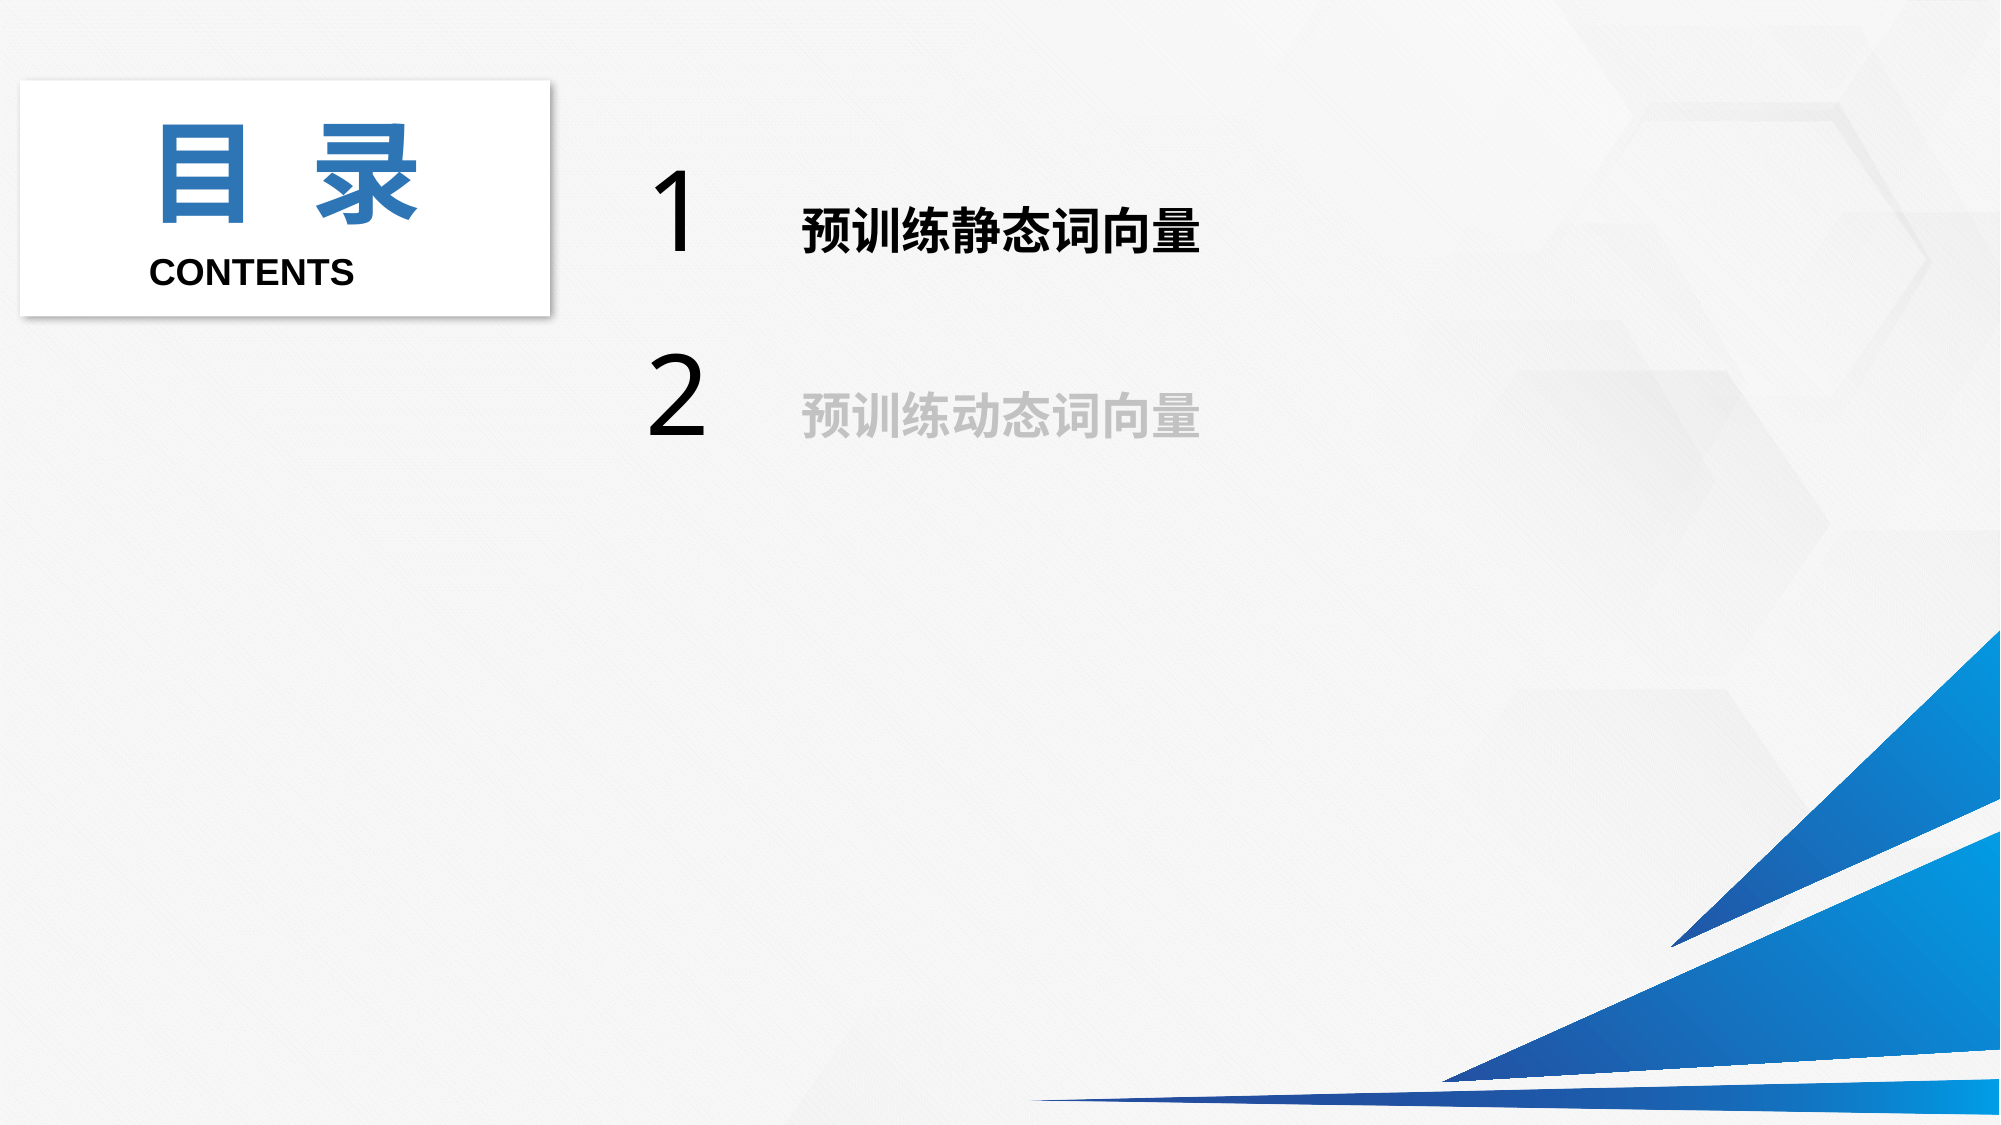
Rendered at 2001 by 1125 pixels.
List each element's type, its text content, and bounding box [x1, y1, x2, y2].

list 1 [630, 146, 758, 317]
list 预训练静态词向量 [786, 199, 1635, 274]
list 预训练动态词向量 [786, 383, 1635, 458]
list 2 [630, 331, 758, 501]
picture [1026, 1079, 1951, 1115]
